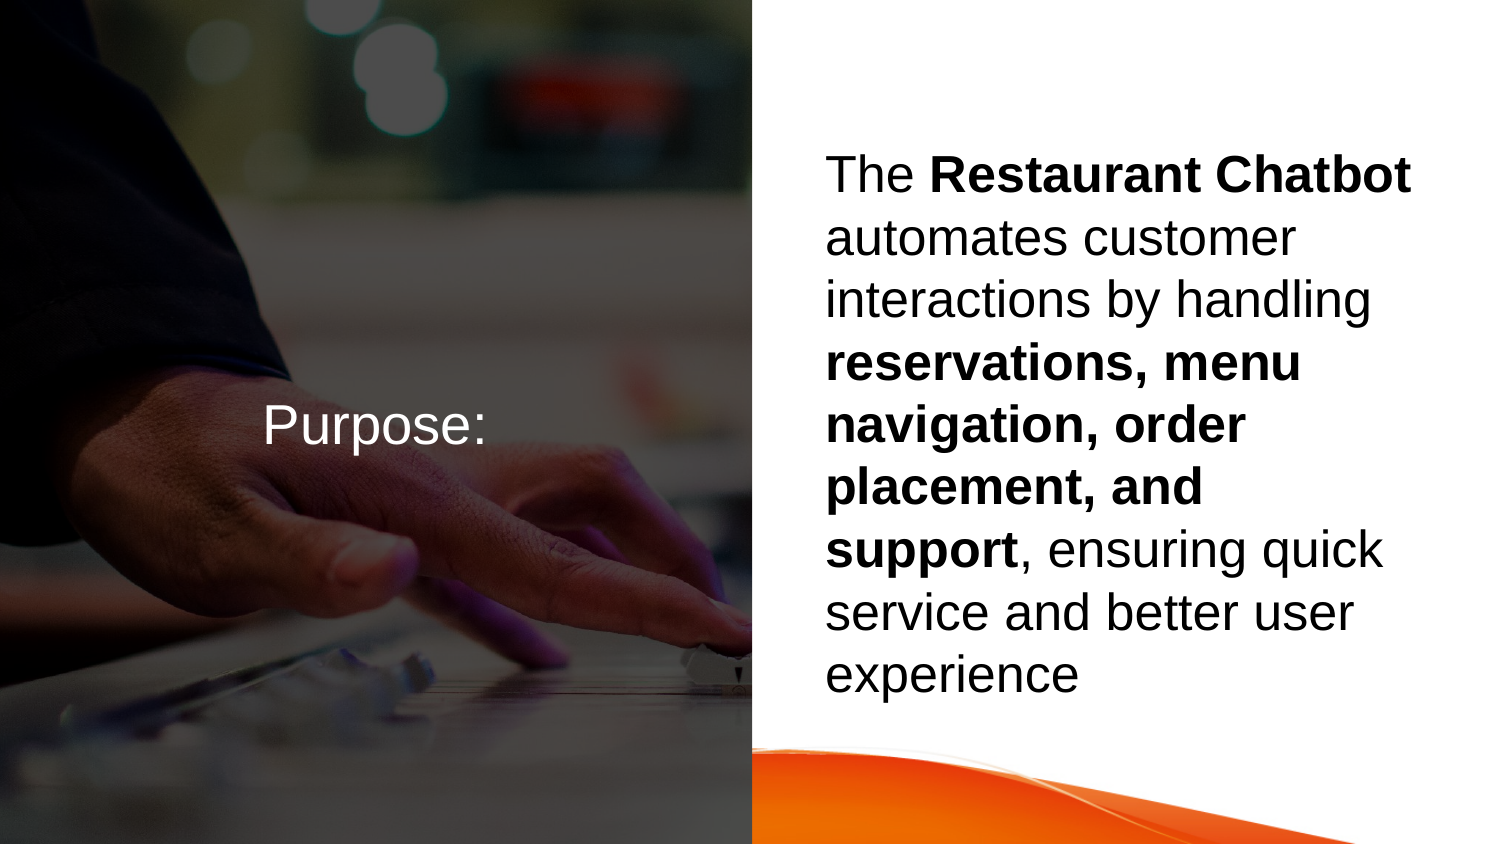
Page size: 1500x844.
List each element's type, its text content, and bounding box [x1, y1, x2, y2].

picture [0, 0, 1500, 844]
list The Restaurant Chatbot automates customer interactions by handling reservations, menu navigation, order placement, and support, ensuring quick service and better user experience [810, 59, 1440, 785]
